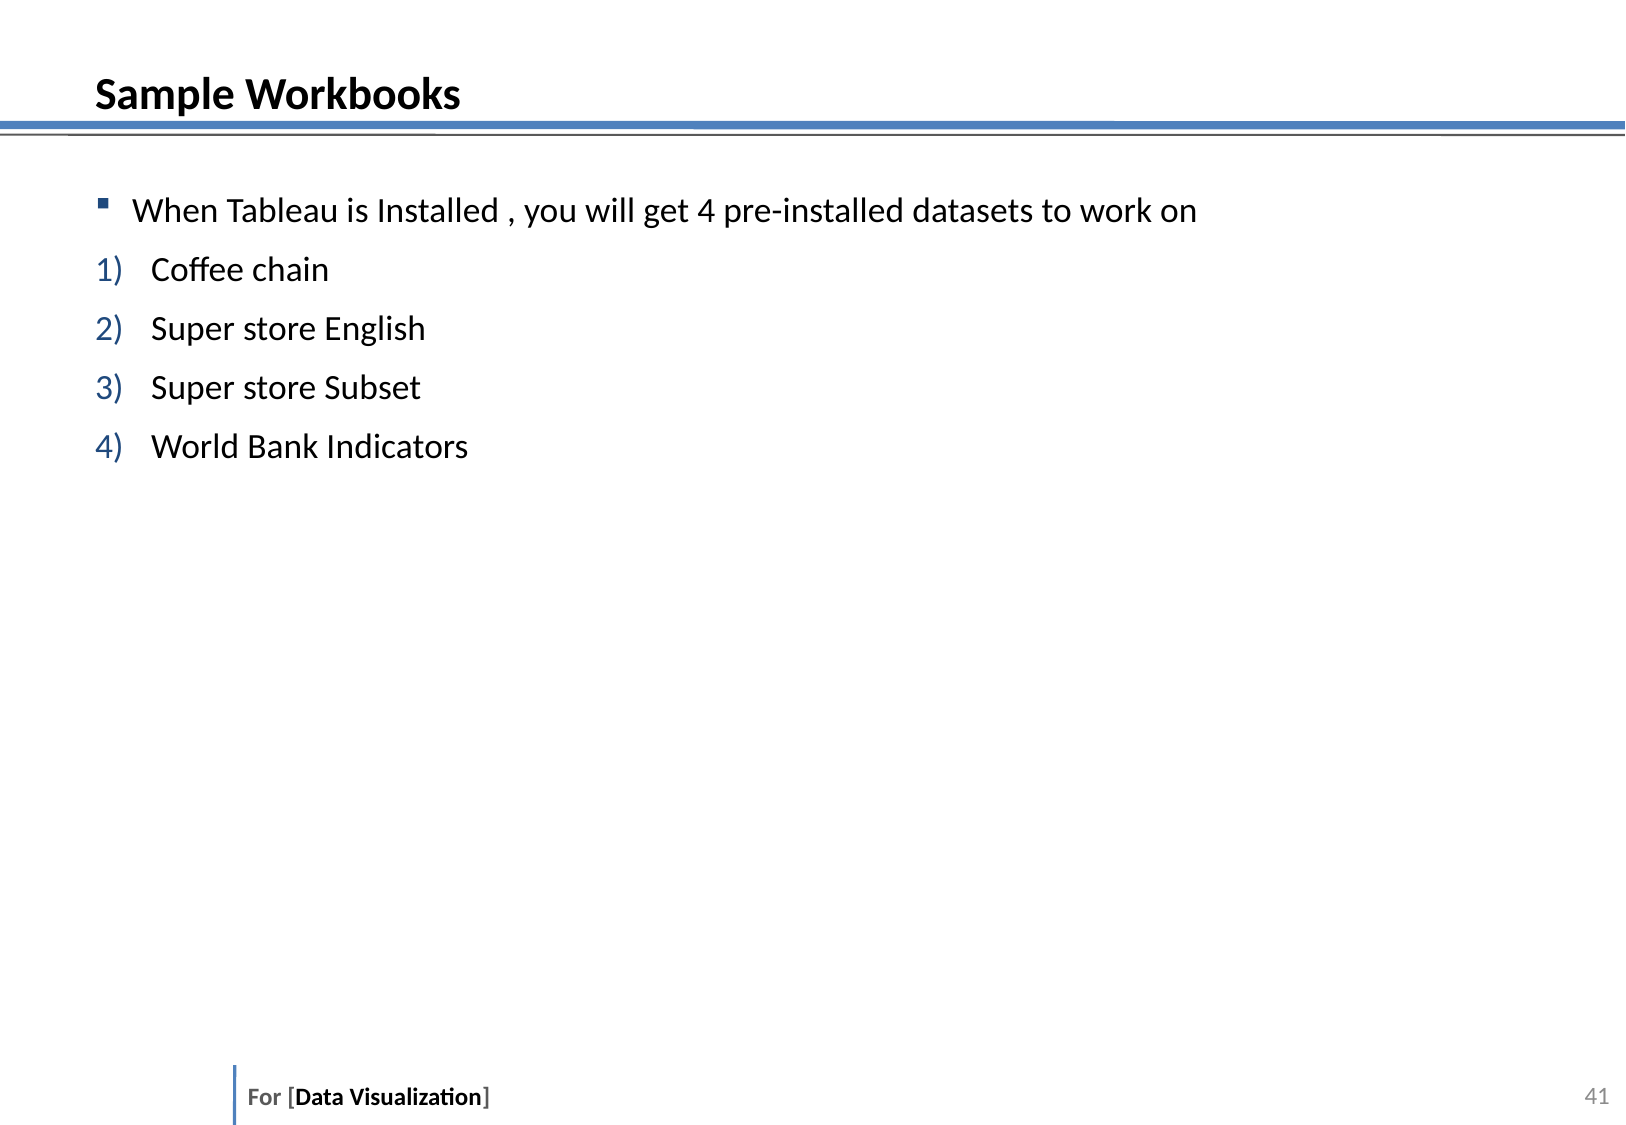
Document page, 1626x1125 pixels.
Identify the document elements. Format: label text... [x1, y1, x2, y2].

slide_number 40 [1543, 1065, 1625, 1125]
title Sample Workbooks [87, 10, 1416, 126]
list When Tableau is Installed , you will get 4 pre-installed datasets to work on Coffee chain Super store English Super store Subset World Bank Indicators [87, 179, 1550, 1007]
